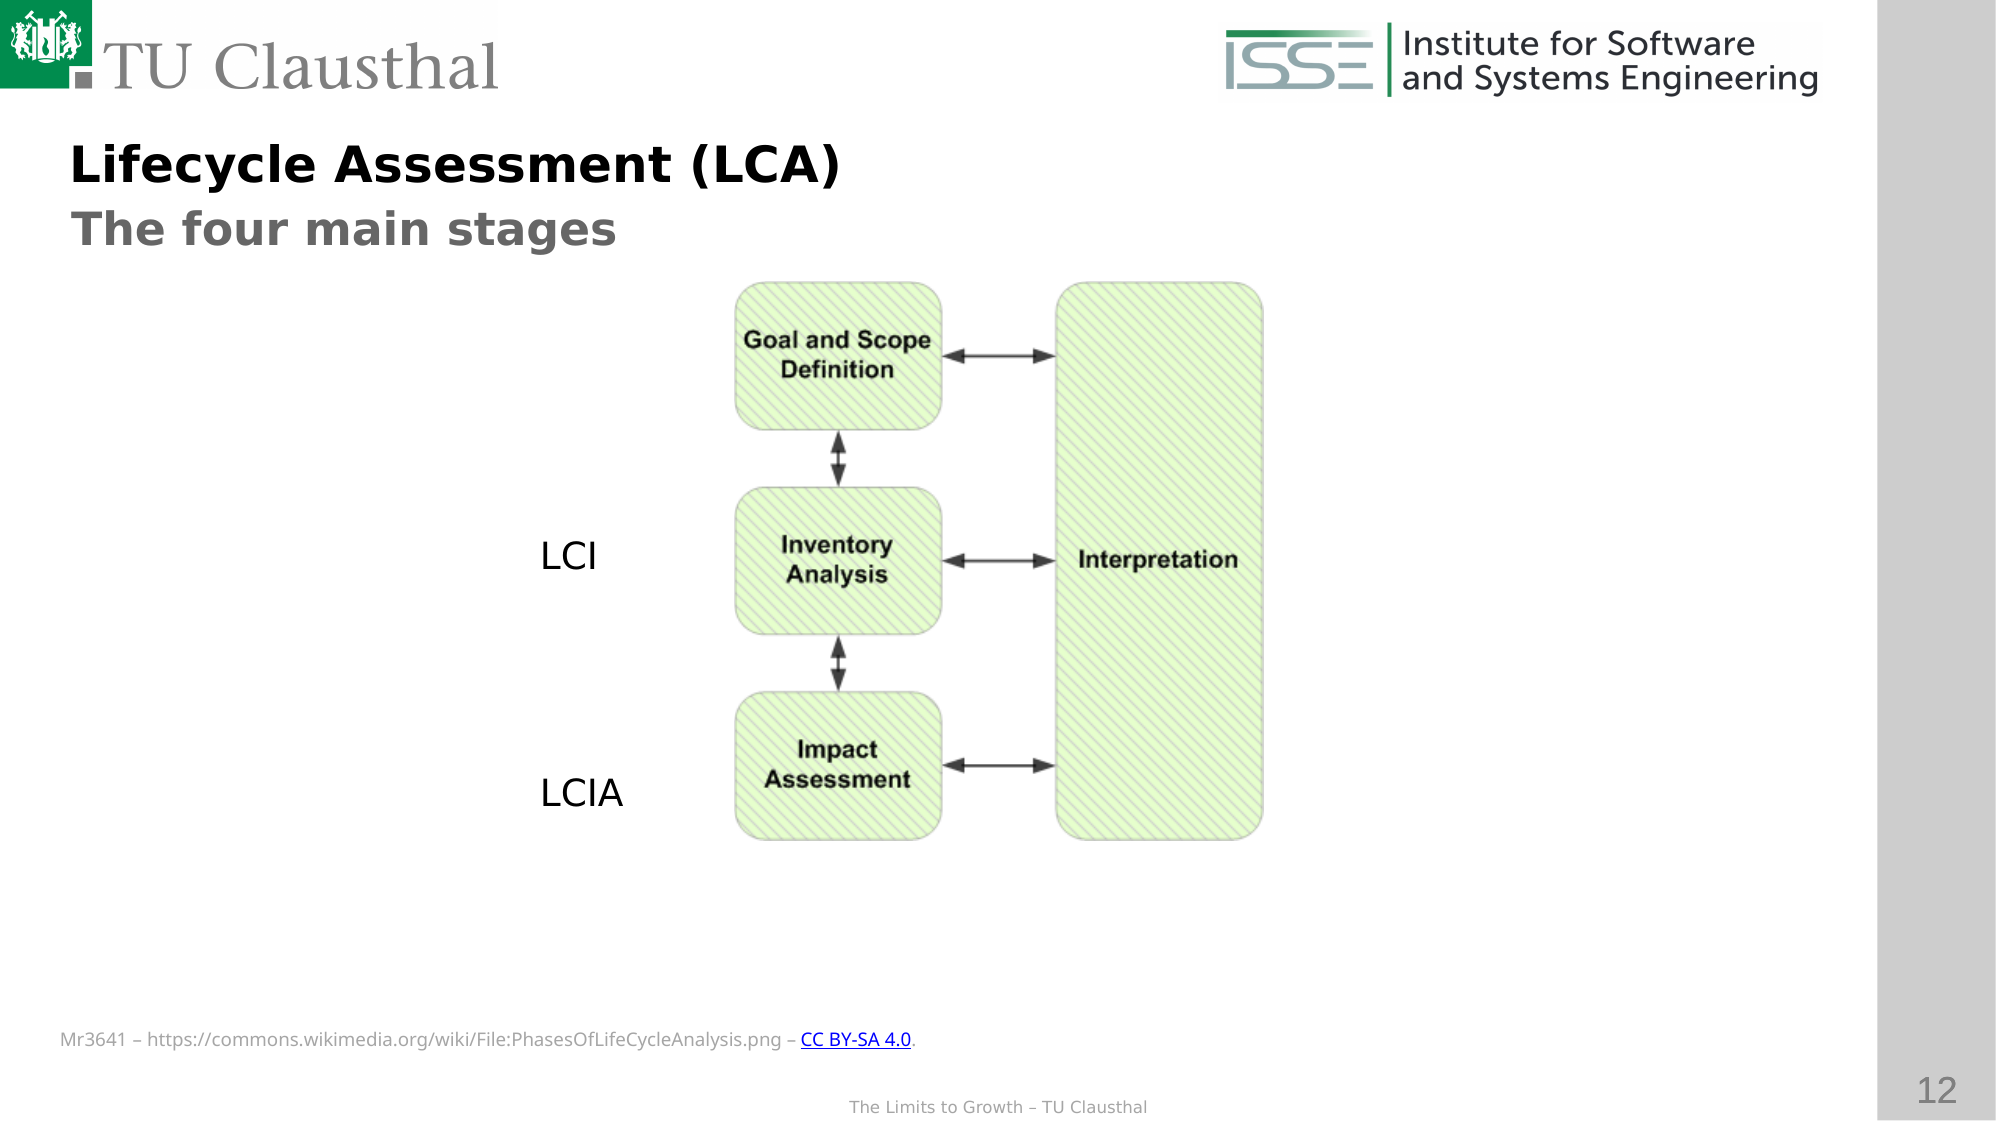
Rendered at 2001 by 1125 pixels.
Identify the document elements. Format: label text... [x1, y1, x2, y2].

text_box The four main stages [70, 188, 1767, 267]
text_box Lifecycle Assessment (LCA) [55, 125, 1816, 205]
picture [734, 281, 1264, 841]
text_box LCI [525, 524, 711, 581]
text_box Mr3641 – https://commons.wikimedia.org/wiki/File:PhasesOfLifeCycleAnalysis.png – CC BY-SA 4.0. [44, 1020, 1319, 1061]
picture [0, 0, 498, 89]
picture [1218, 22, 1823, 103]
text_box LCIA [525, 761, 711, 818]
